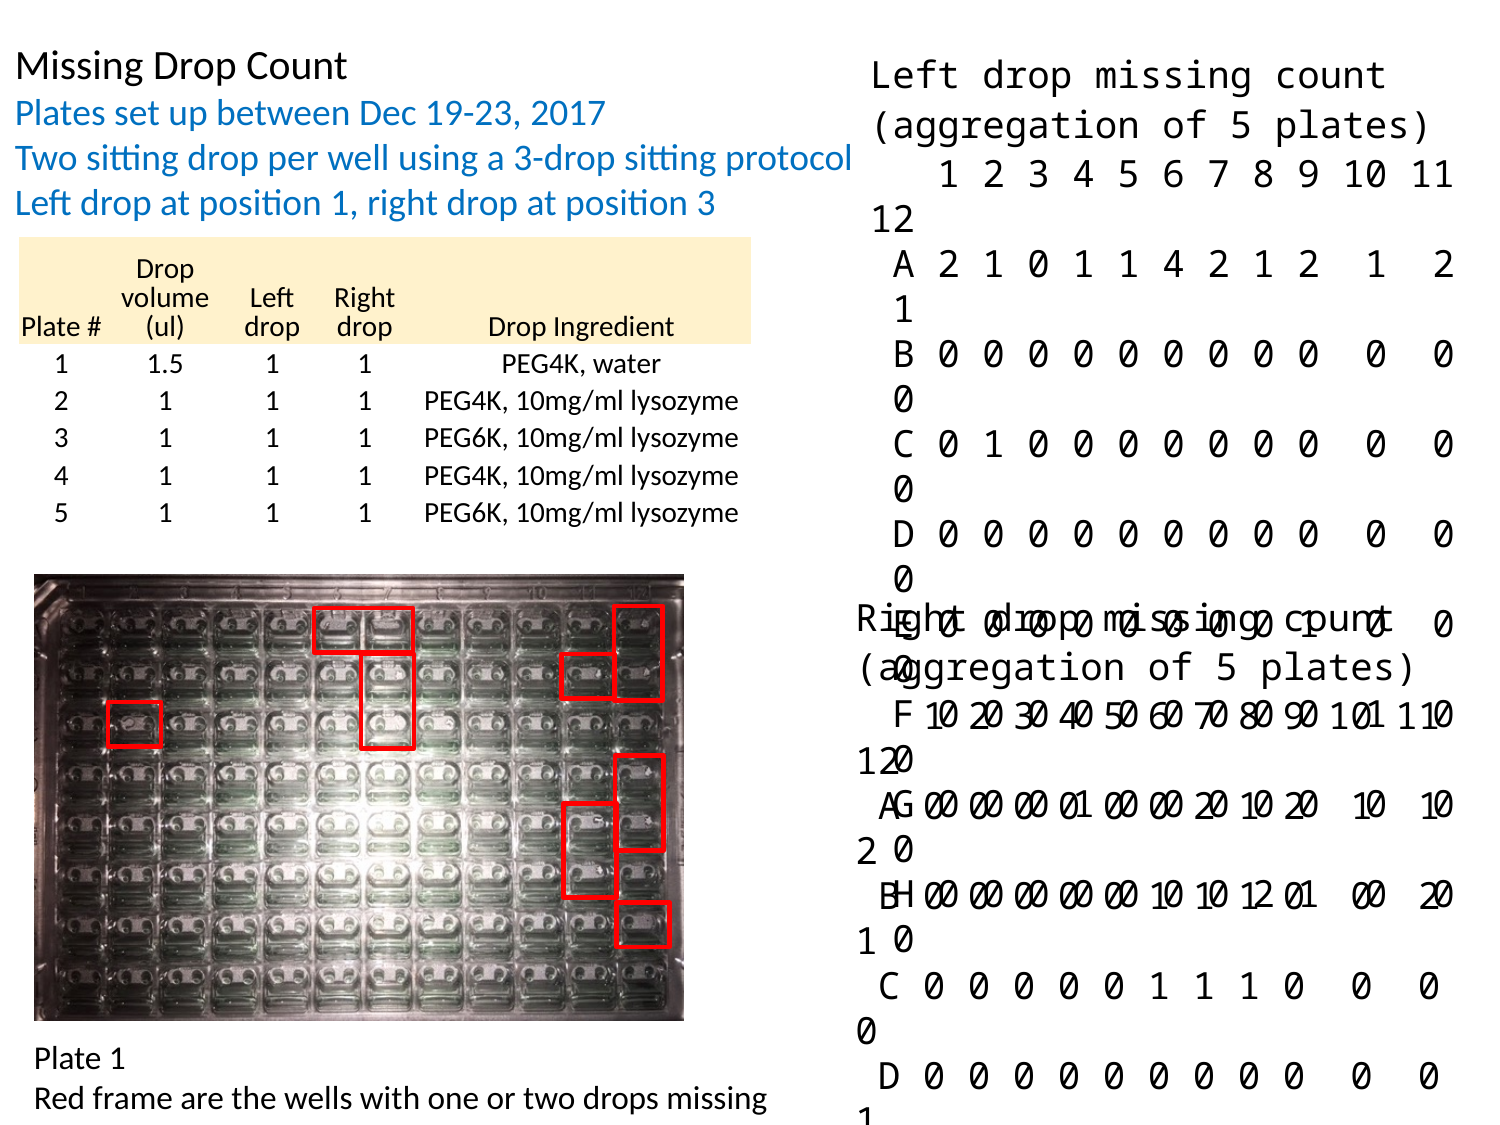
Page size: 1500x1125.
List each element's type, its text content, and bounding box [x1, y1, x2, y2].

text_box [33, 574, 684, 1021]
table_cell 1 [104, 418, 227, 455]
table_cell 1 [227, 381, 318, 418]
table_cell 1 [104, 492, 227, 529]
table_cell 2 [19, 381, 104, 418]
table_cell 1 [227, 344, 318, 381]
table_cell 1 [318, 418, 412, 455]
table_header Drop volume (ul) [104, 237, 227, 344]
table_header Left drop [227, 237, 318, 344]
text_box Missing Drop Count Plates set up between Dec 19-23, 2017 Two sitting drop per well using a 3-drop sitting protocol Left drop at position 1, right drop at position 3 [0, 30, 877, 231]
table_cell 1 [227, 418, 318, 455]
table_header Right drop [318, 237, 412, 344]
table_cell 1 [227, 455, 318, 492]
table_header Plate # [19, 237, 104, 344]
table_cell PEG4K, 10mg/ml lysozyme [412, 381, 751, 418]
table_cell 1 [104, 455, 227, 492]
table_cell PEG4K, water [412, 344, 751, 381]
table_cell PEG4K, 10mg/ml lysozyme [412, 455, 751, 492]
text_box Right drop missing count (aggregation of 5 plates) 1 2 3 4 5 6 7 8 9 10 11 12 A 0 0 0 0 0 0 2 1 2 1 1 2 B 0 0 0 0 0 1 1 1 0 0 2 1 C 0 0 0 0 0 1 1 1 0 0 0 0 D 0 0 0 0 0 0 0 0 0 0 0 1 E 0 0 0 0 0 0 0 0 0 0 1 1 F 0 0 0 0 0 0 0 0 0 0 1 1 G 0 0 1 0 0 0 0 0 0 0 0 2 H 0 0 0 0 0 0 0 0 0 0 0 1 [840, 586, 1500, 1125]
table_cell 1.5 [104, 344, 227, 381]
table_cell 1 [318, 492, 412, 529]
text_box Plate 1 Red frame are the wells with one or two drops missing [19, 1029, 808, 1124]
table_cell PEG6K, 10mg/ml lysozyme [412, 492, 751, 529]
table_cell 1 [227, 492, 318, 529]
table_cell 4 [19, 455, 104, 492]
table_cell PEG6K, 10mg/ml lysozyme [412, 418, 751, 455]
table_cell 1 [318, 344, 412, 381]
table_header Drop Ingredient [412, 237, 751, 344]
table_cell 3 [19, 418, 104, 455]
text_box Left drop missing count (aggregation of 5 plates) 1 2 3 4 5 6 7 8 9 10 11 12 A 2 1 0 1 1 4 2 1 2 1 2 1 B 0 0 0 0 0 0 0 0 0 0 0 0 C 0 1 0 0 0 0 0 0 0 0 0 0 D 0 0 0 0 0 0 0 0 0 0 0 0 E 0 0 0 0 0 0 0 0 1 0 0 0 F 0 0 0 0 0 0 0 0 0 1 0 0 G 0 0 0 1 0 0 0 0 0 0 0 0 H 0 0 0 0 0 0 0 2 1 0 0 0 [855, 44, 1488, 586]
table_cell 1 [19, 344, 104, 381]
table_cell 1 [318, 381, 412, 418]
table_cell 1 [318, 455, 412, 492]
table_cell 5 [19, 492, 104, 529]
table_cell 1 [104, 381, 227, 418]
